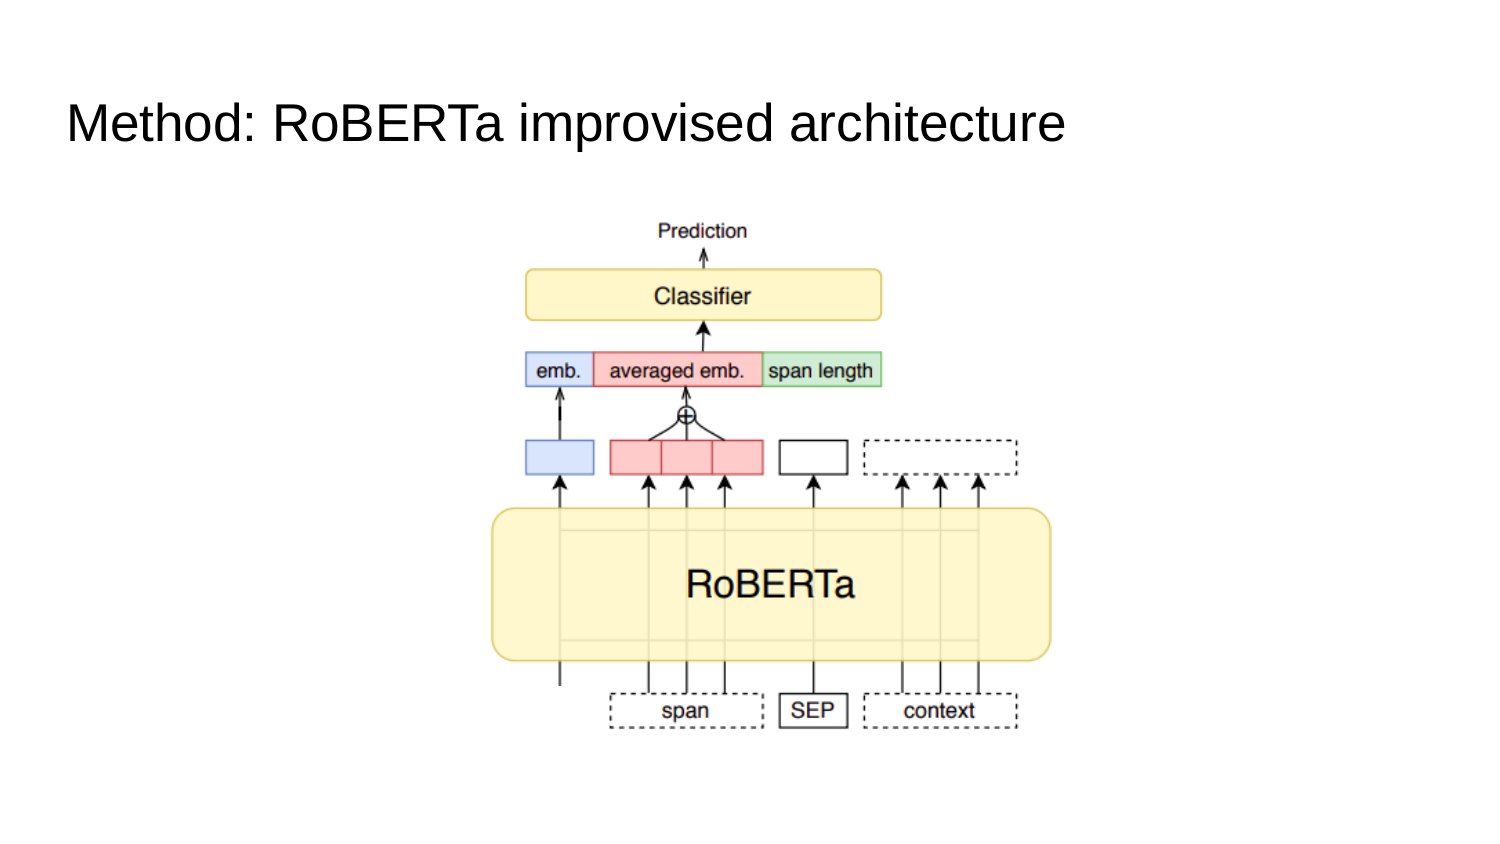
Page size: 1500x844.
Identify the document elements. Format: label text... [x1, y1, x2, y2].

title Method: RoBERTa improvised architecture [51, 72, 1449, 167]
picture [309, 184, 1079, 754]
